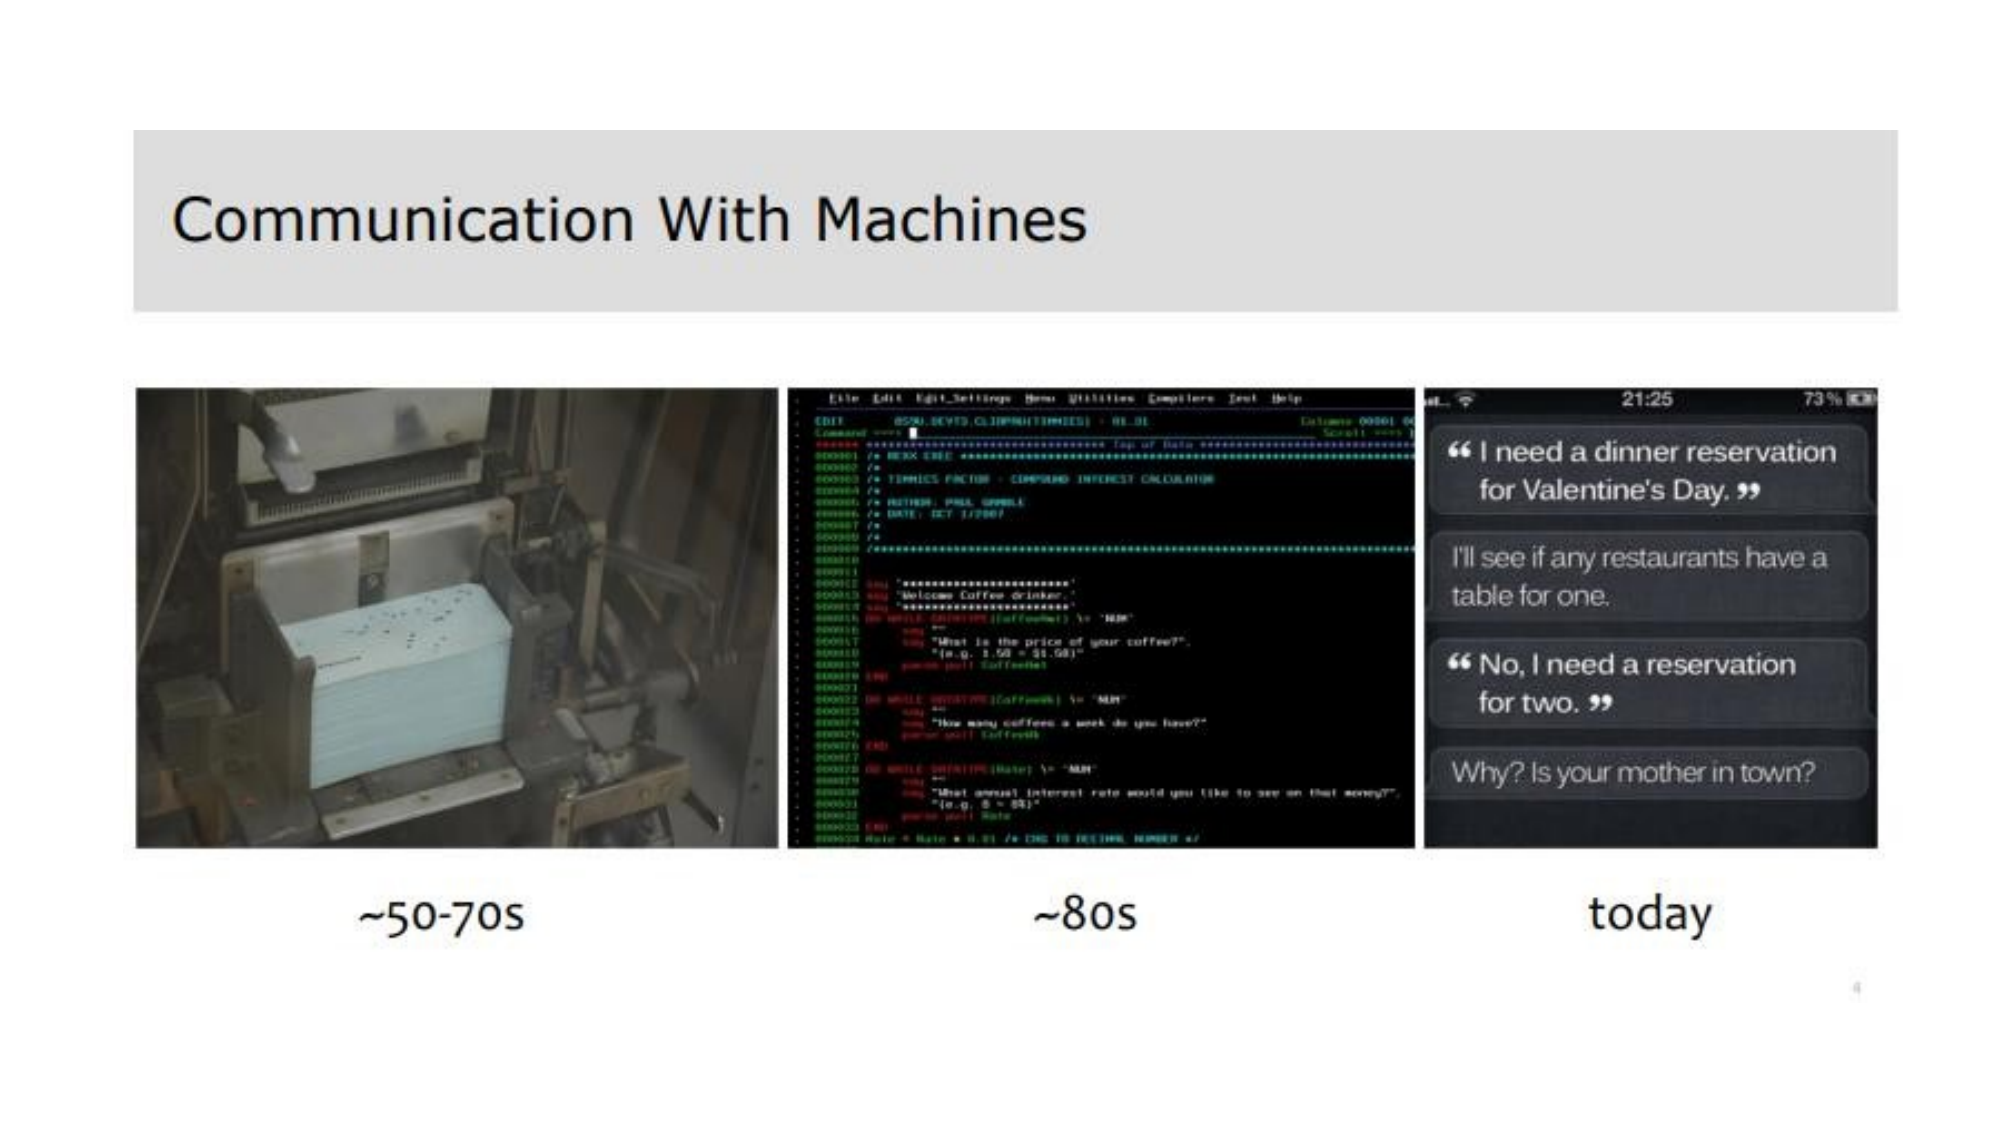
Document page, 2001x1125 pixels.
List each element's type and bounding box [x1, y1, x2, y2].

picture [122, 130, 1903, 1004]
